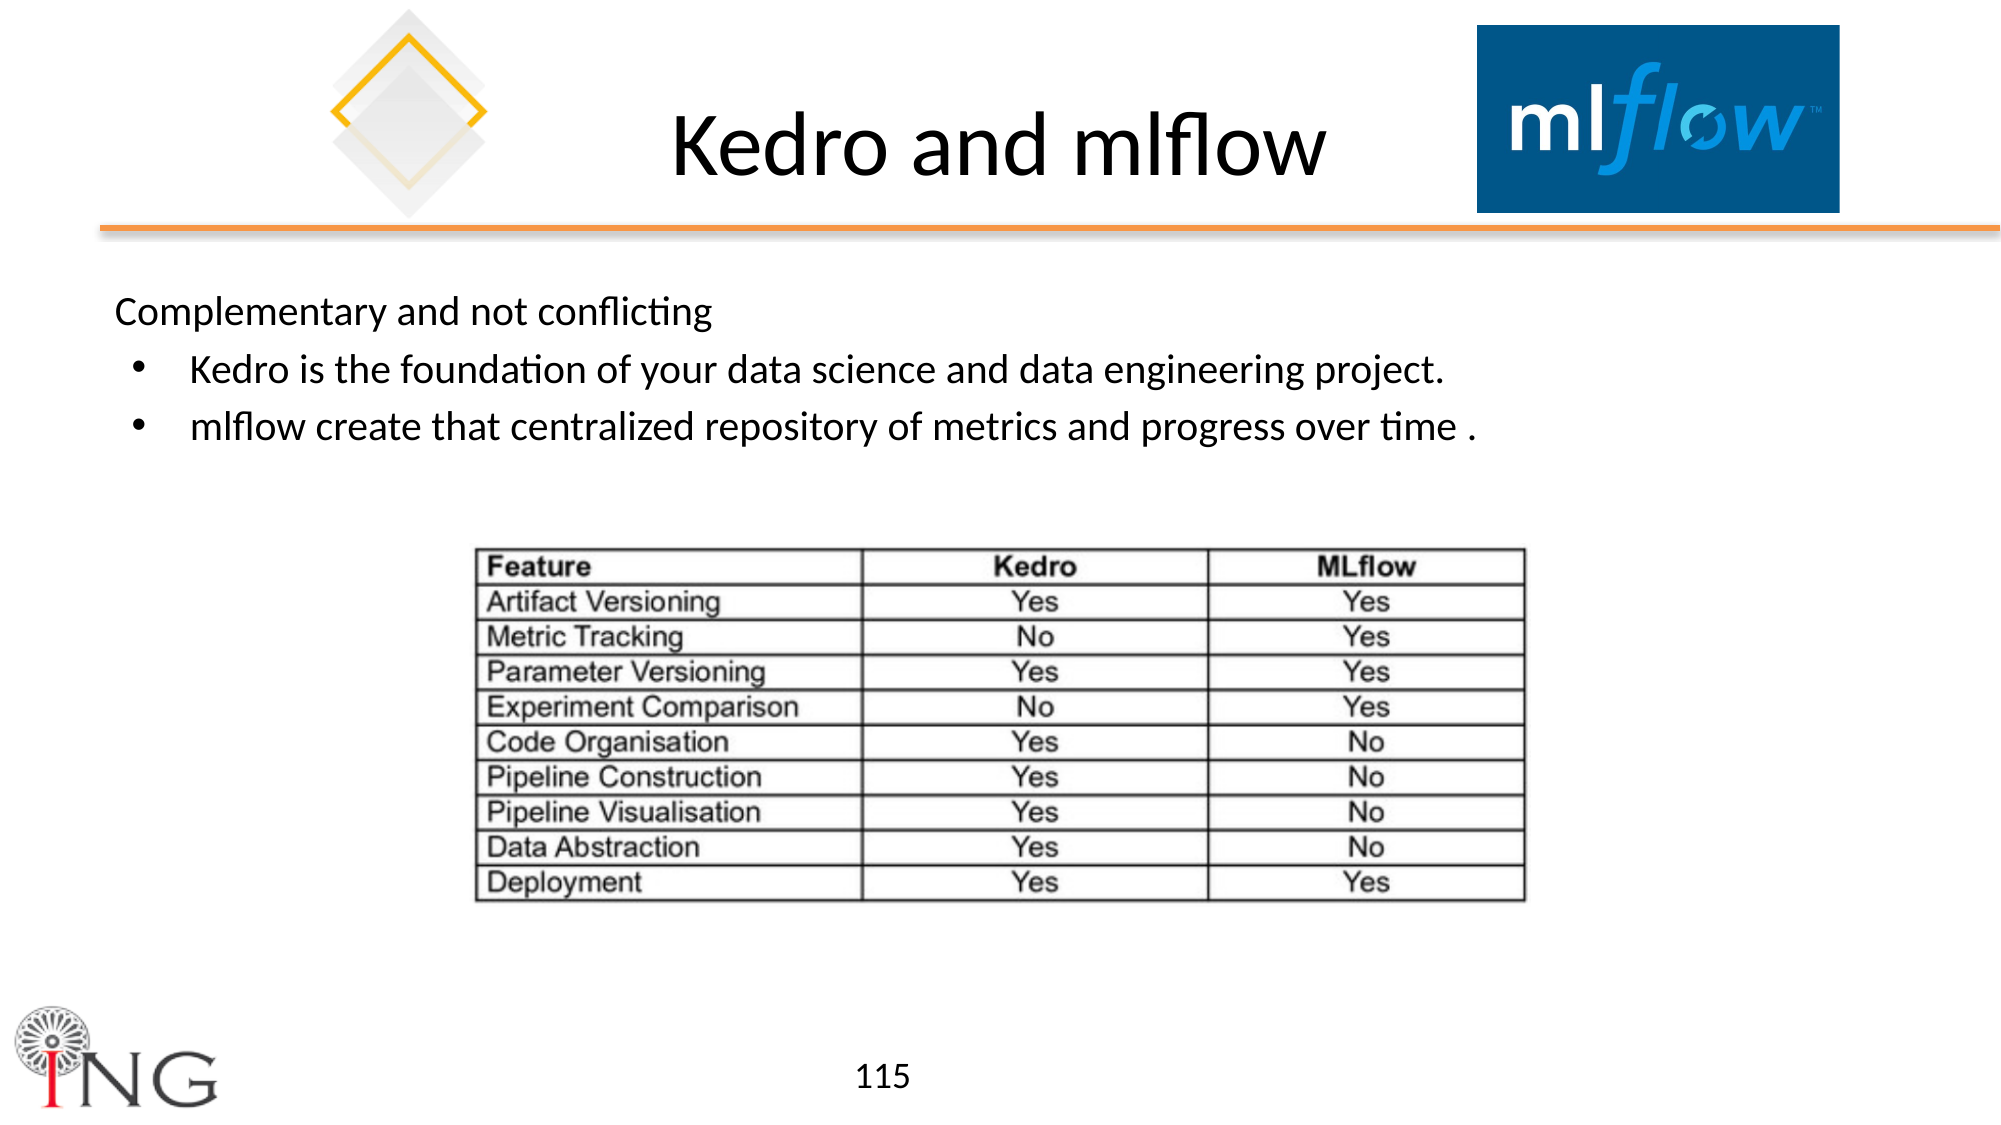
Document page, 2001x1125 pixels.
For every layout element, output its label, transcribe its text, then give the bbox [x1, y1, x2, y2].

slide_number ‹#› [839, 1043, 1900, 1104]
picture [1476, 25, 1840, 214]
picture [469, 542, 1531, 907]
list Complementary and not conflicting Kedro is the foundation of your data science and data engineering project. mlflow create that centralized repository of metrics and progress over time . [99, 268, 1618, 507]
picture [309, 0, 516, 222]
picture [0, 987, 244, 1125]
text_box Kedro and mlflow [99, 45, 1900, 233]
